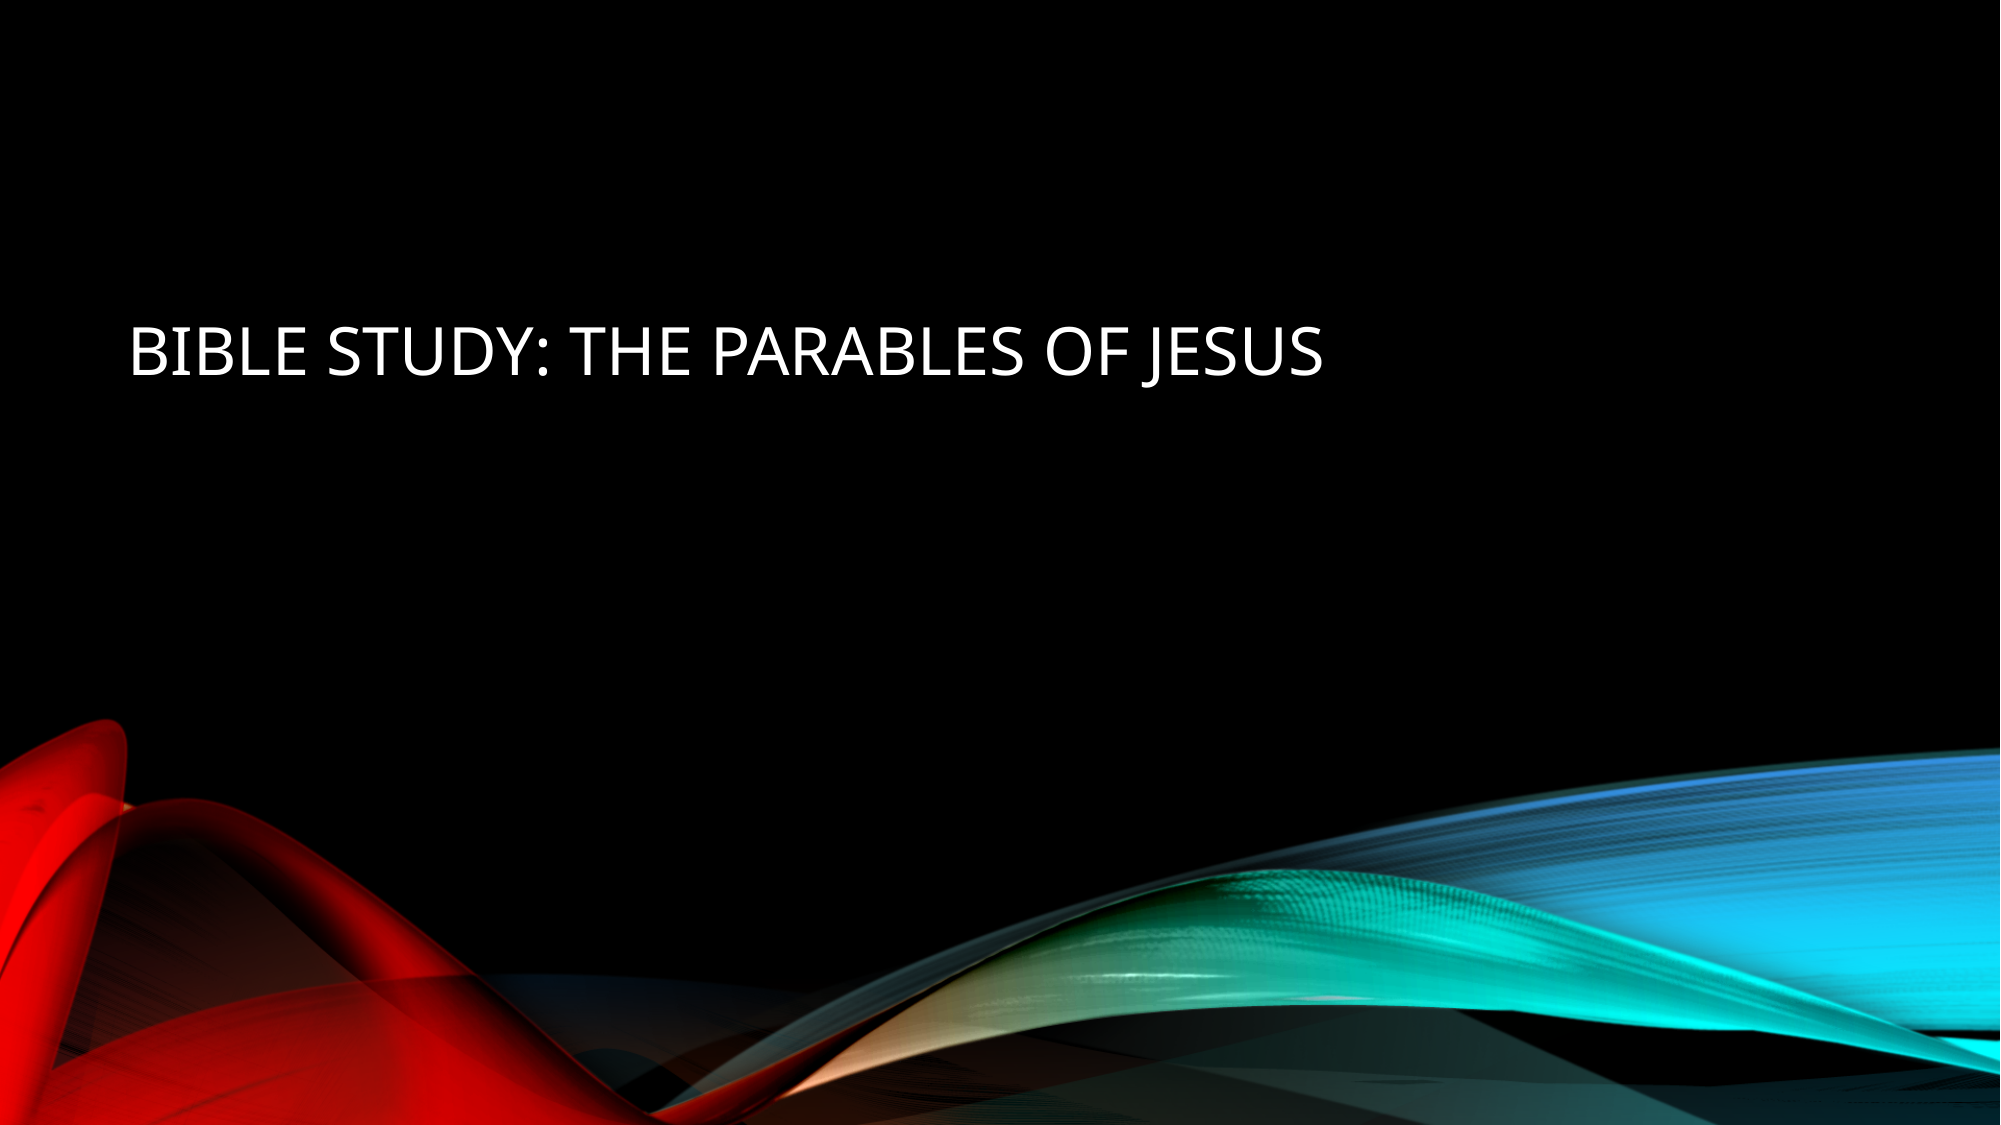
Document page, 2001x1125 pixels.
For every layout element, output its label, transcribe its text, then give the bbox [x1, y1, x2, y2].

picture [0, 717, 2000, 1125]
title Bible study: the parables of Jesus [112, 123, 1888, 584]
